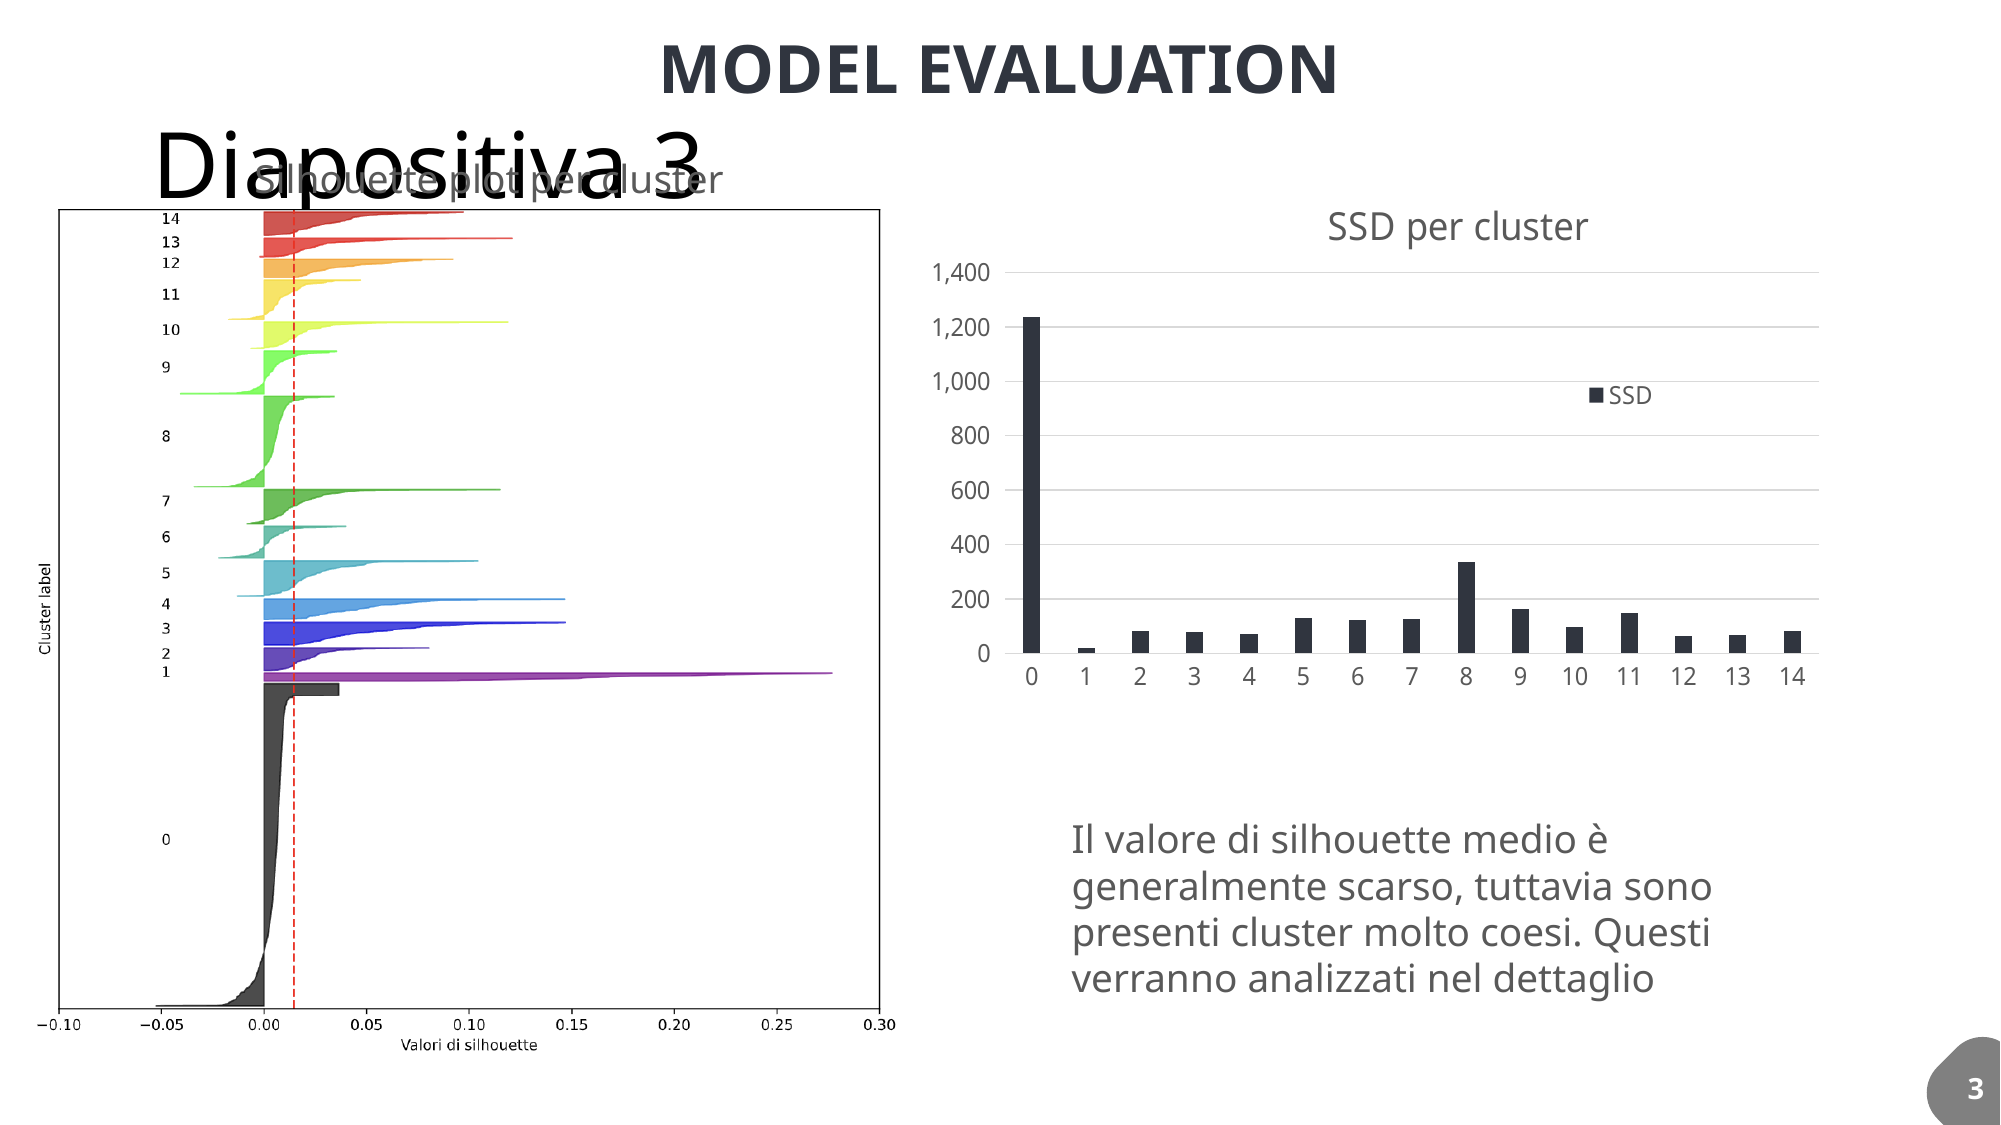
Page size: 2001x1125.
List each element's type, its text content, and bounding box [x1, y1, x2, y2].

text_box Silhouette plot per cluster [0, 147, 931, 209]
title Diapositiva 3 [137, 59, 1863, 147]
text_box 3 [1952, 1063, 2000, 1113]
chart [931, 147, 1882, 715]
text_box [1925, 1035, 2000, 1125]
picture [13, 209, 944, 1057]
text_box MODEL EVALUATION [658, 27, 1342, 59]
text_box Il valore di silhouette medio è generalmente scarso, tuttavia sono presenti cluster molto coesi. Questi verranno analizzati nel dettaglio [1056, 807, 1868, 1009]
